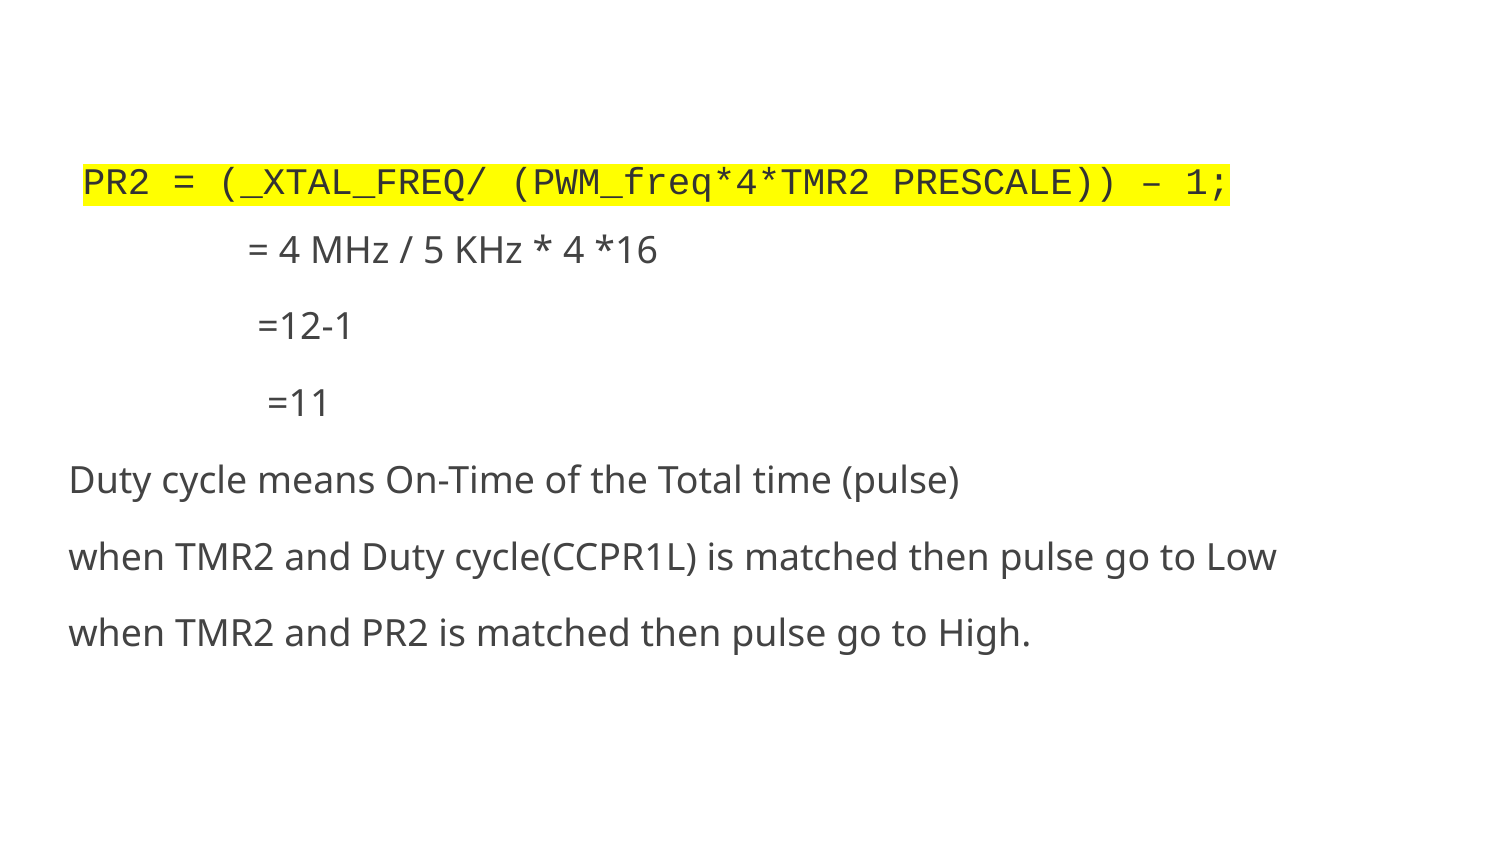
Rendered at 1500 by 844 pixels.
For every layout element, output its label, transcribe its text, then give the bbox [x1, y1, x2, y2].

list PR2 = (_XTAL_FREQ/ (PWM_freq*4*TMR2 PRESCALE)) – 1; = 4 MHz / 5 KHz * 4 *16 =12-1 =11 Duty cycle means On-Time of the Total time (pulse) when TMR2 and Duty cycle(CCPR1L) is matched then pulse go to Low when TMR2 and PR2 is matched then pulse go to High. [53, 123, 1449, 750]
